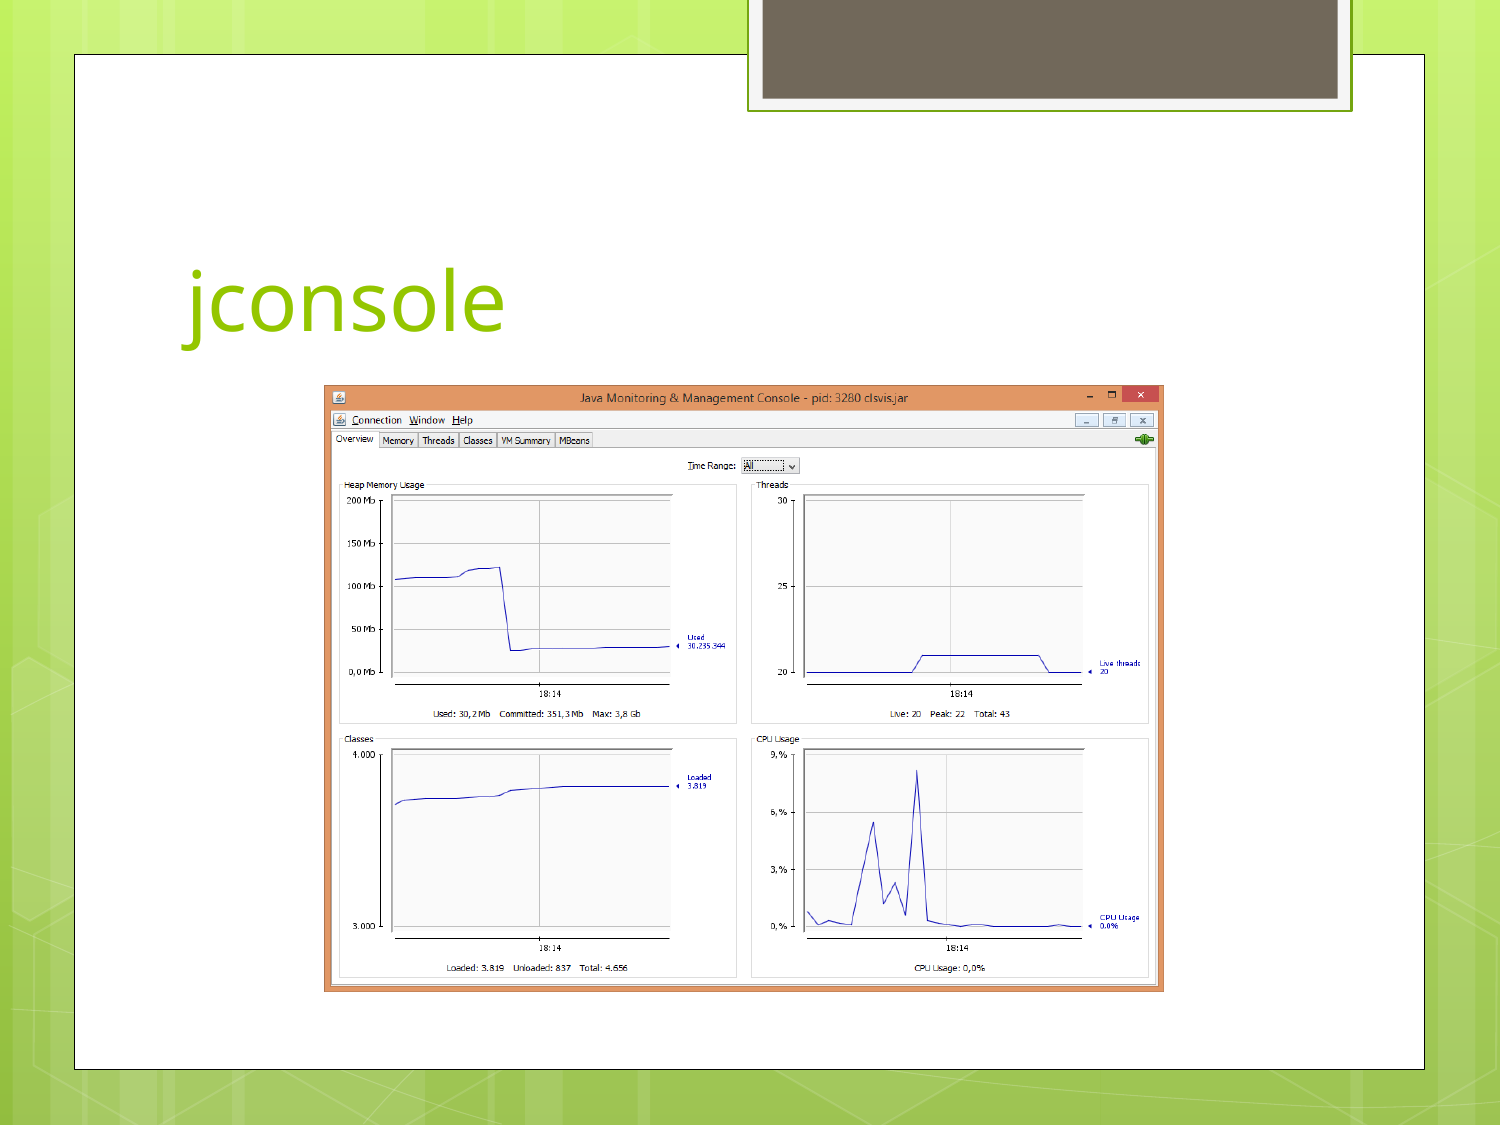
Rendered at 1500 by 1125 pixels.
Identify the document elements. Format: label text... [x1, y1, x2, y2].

picture [324, 385, 1164, 993]
title jconsole [171, 168, 1324, 357]
